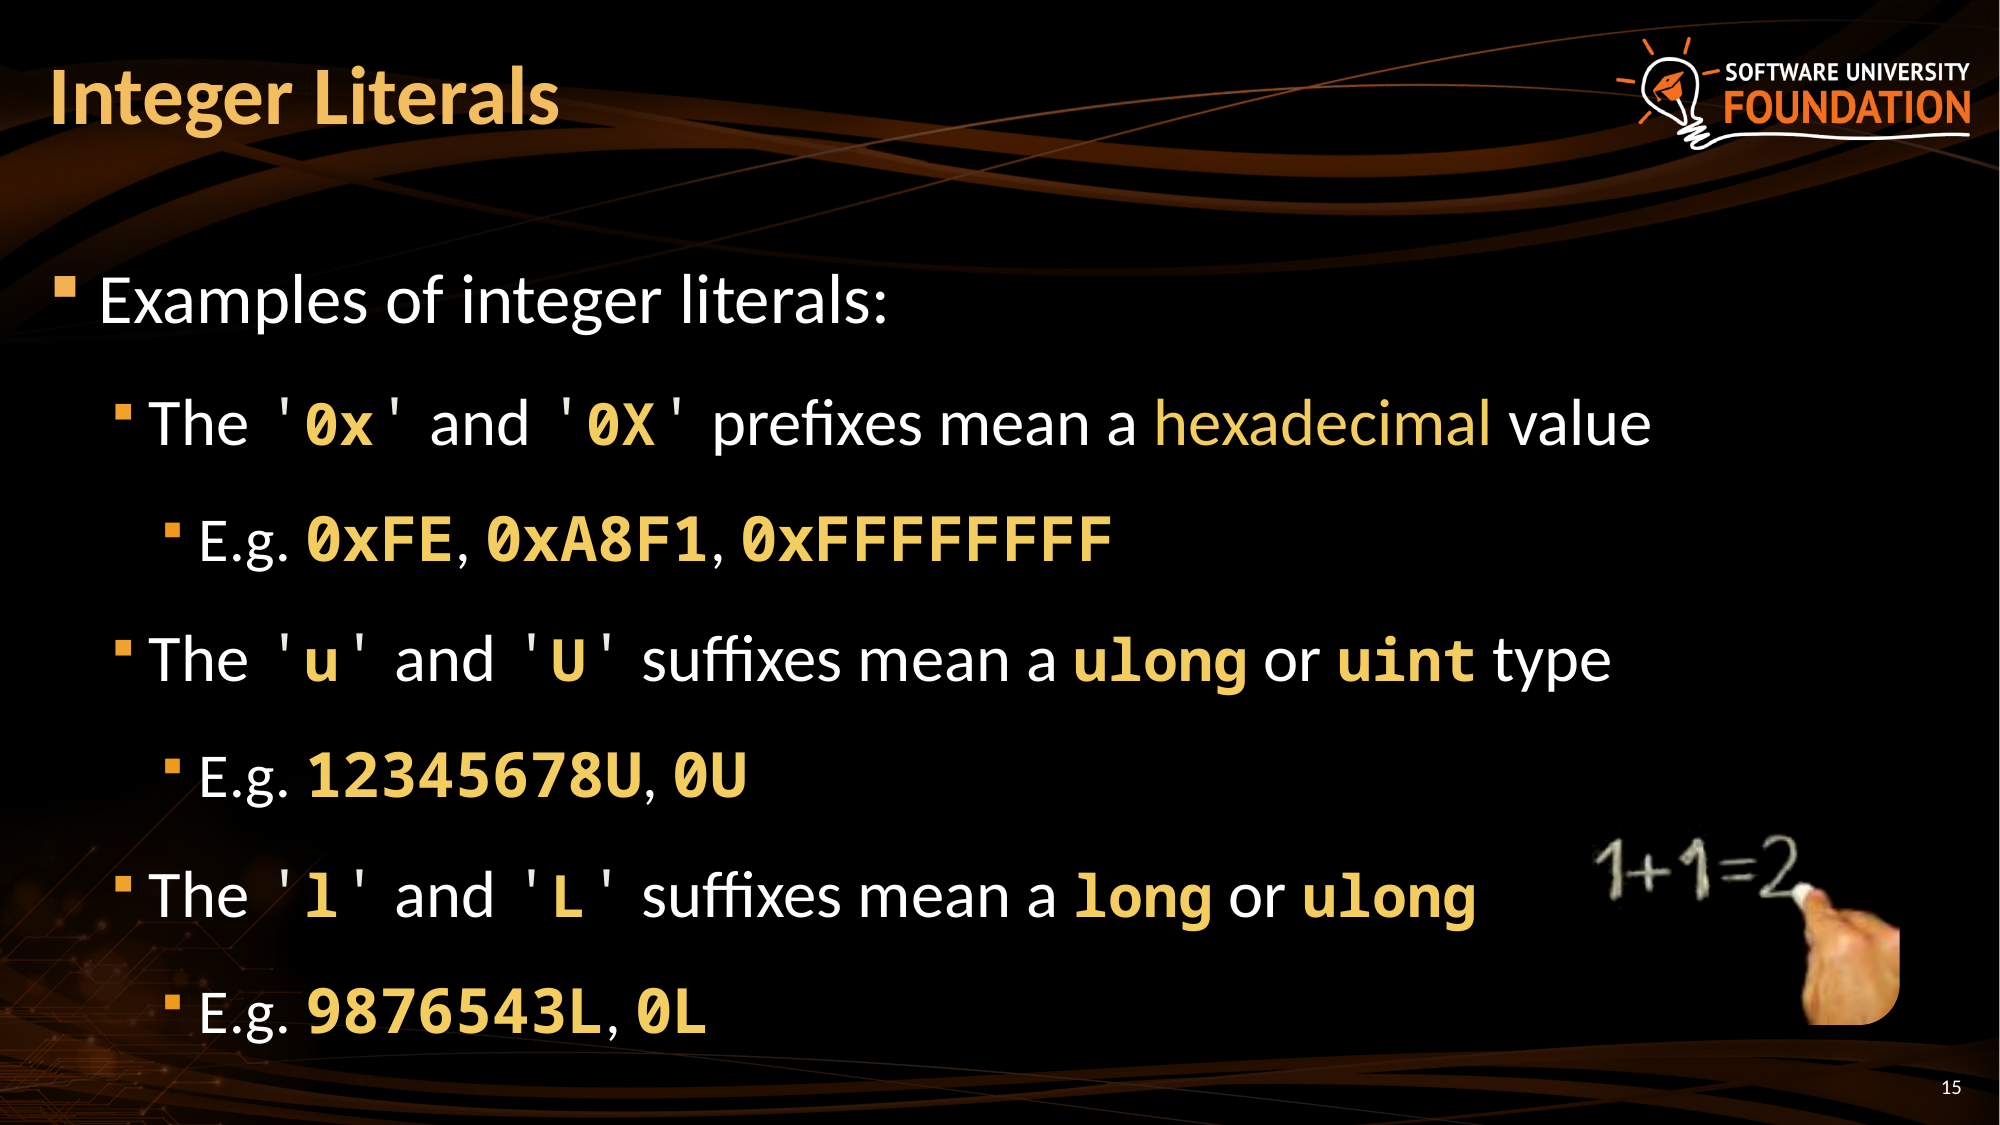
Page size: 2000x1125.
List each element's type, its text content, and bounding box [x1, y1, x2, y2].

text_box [924, 49, 1625, 301]
picture [0, 0, 2000, 1125]
title Integer Literals [30, 6, 1602, 189]
list Examples of integer literals: The '0x' and '0X' prefixes mean a hexadecimal value E.g. 0xFE, 0xA8F1, 0xFFFFFFFF The 'u' and 'U' suffixes mean a ulong or uint type E.g. 12345678U, 0U The 'l' and 'L' suffixes mean a long or ulong E.g. 9876543L, 0L [31, 230, 1968, 1103]
